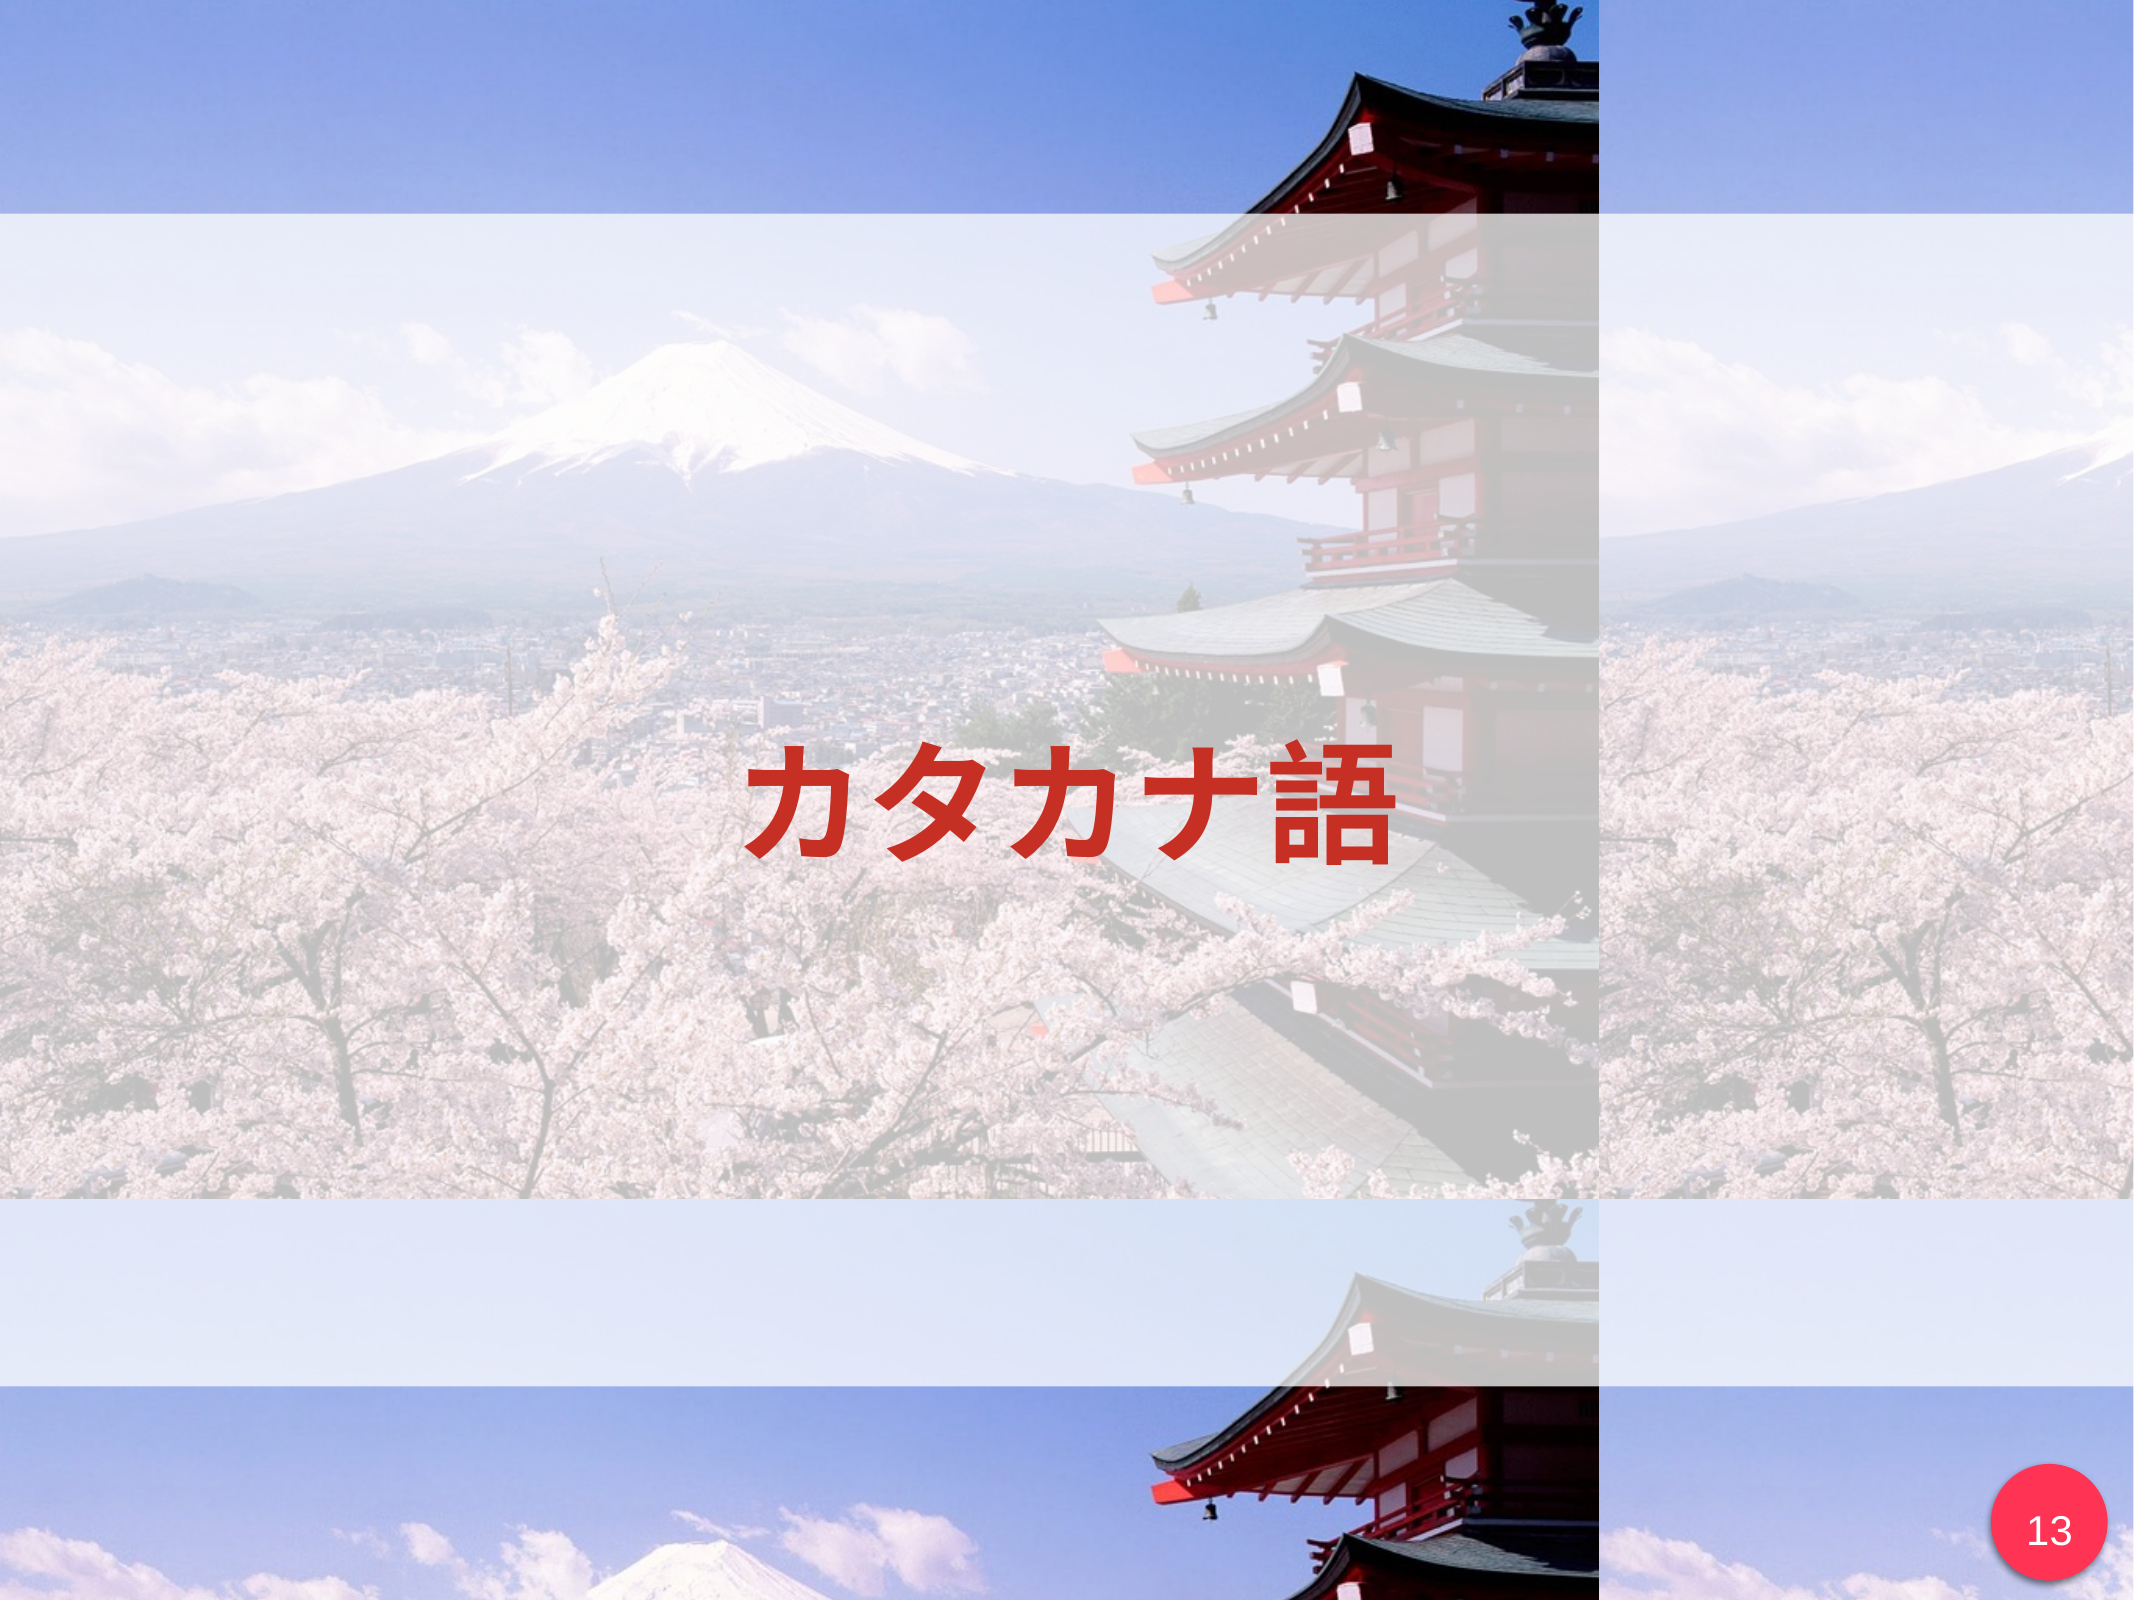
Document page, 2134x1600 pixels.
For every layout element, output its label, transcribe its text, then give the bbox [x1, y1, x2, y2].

title カタカナ語 [208, 529, 1925, 1071]
picture [0, 0, 2134, 213]
picture [0, 1387, 2134, 1600]
slide_number 13 [2012, 1495, 2087, 1554]
